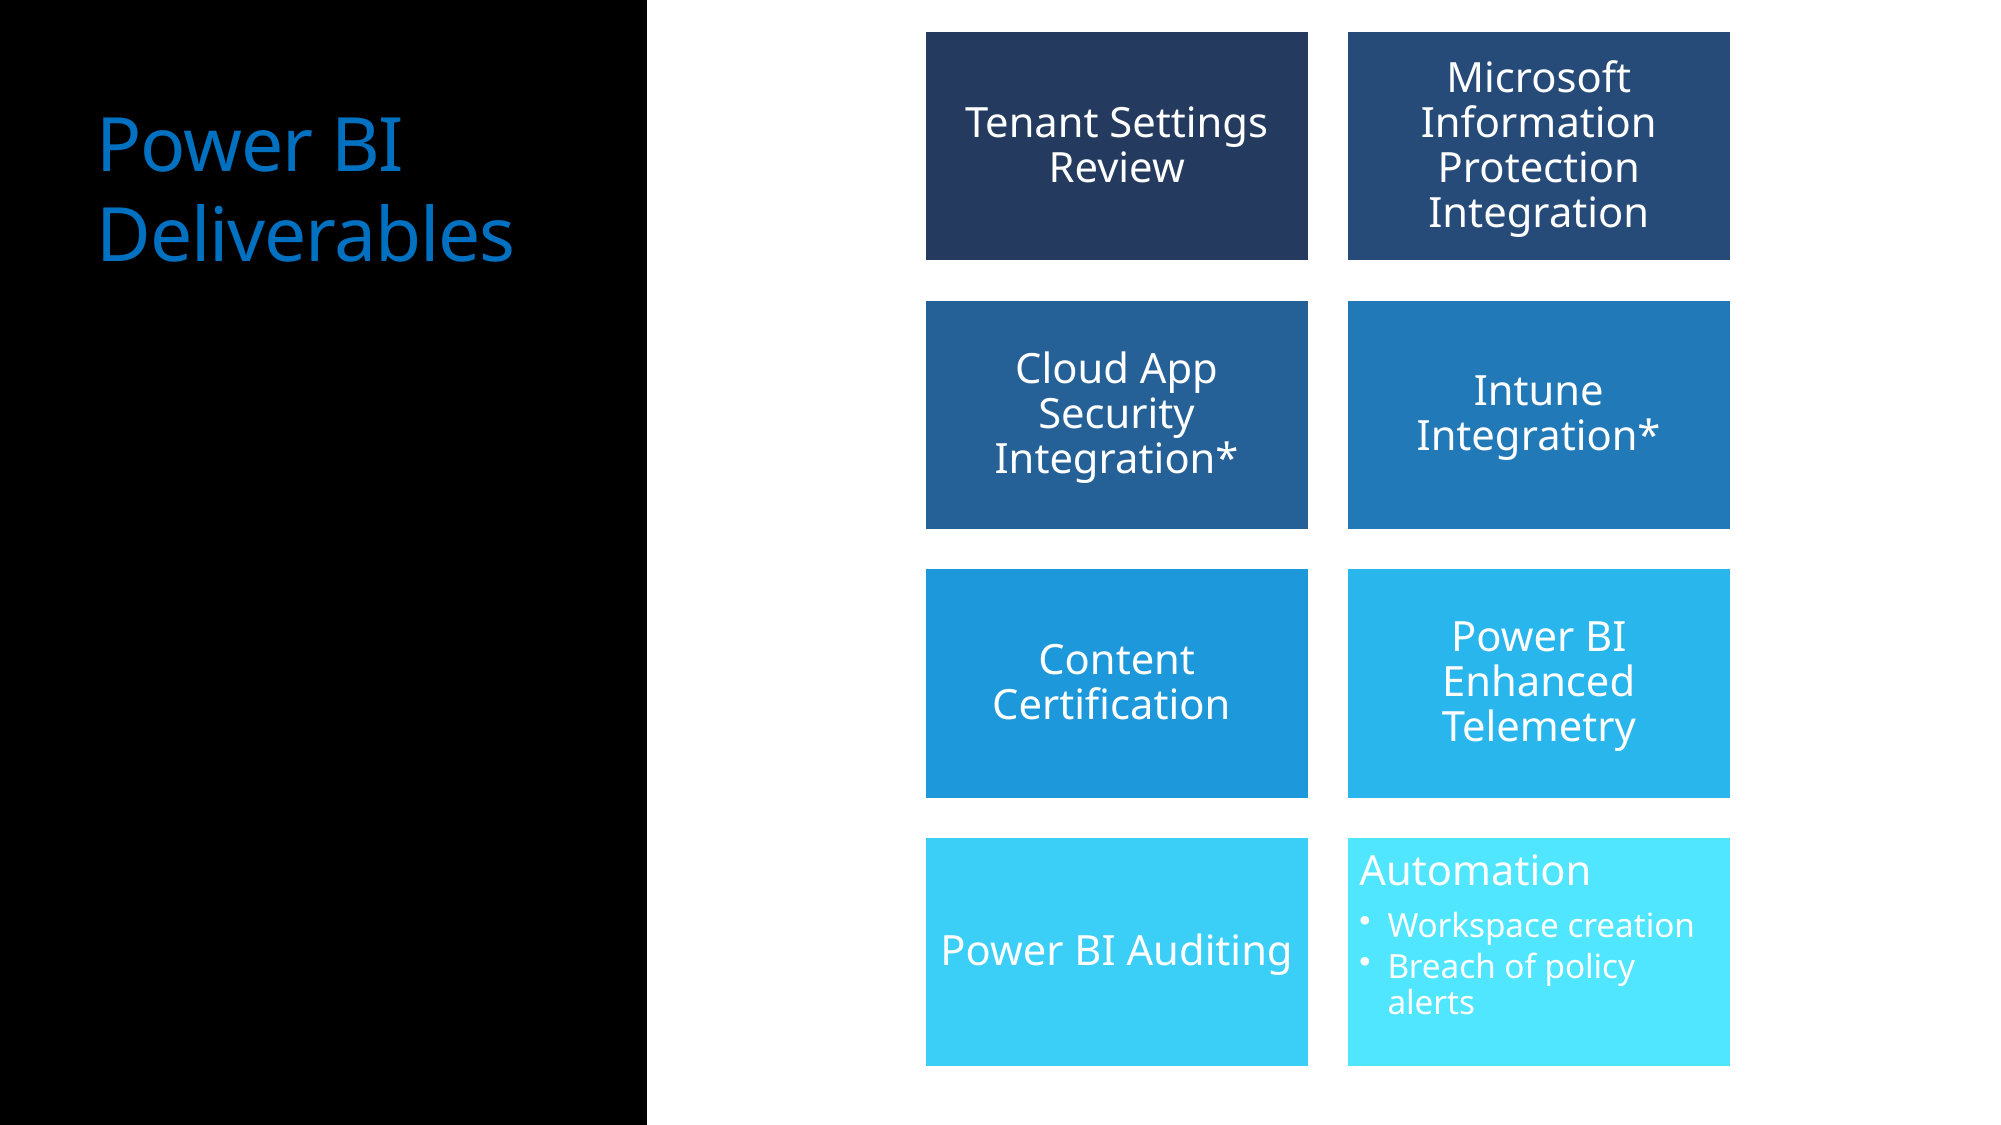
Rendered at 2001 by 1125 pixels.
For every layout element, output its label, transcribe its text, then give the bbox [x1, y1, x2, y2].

title Power BI Deliverables [96, 96, 546, 608]
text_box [719, 30, 1937, 1069]
